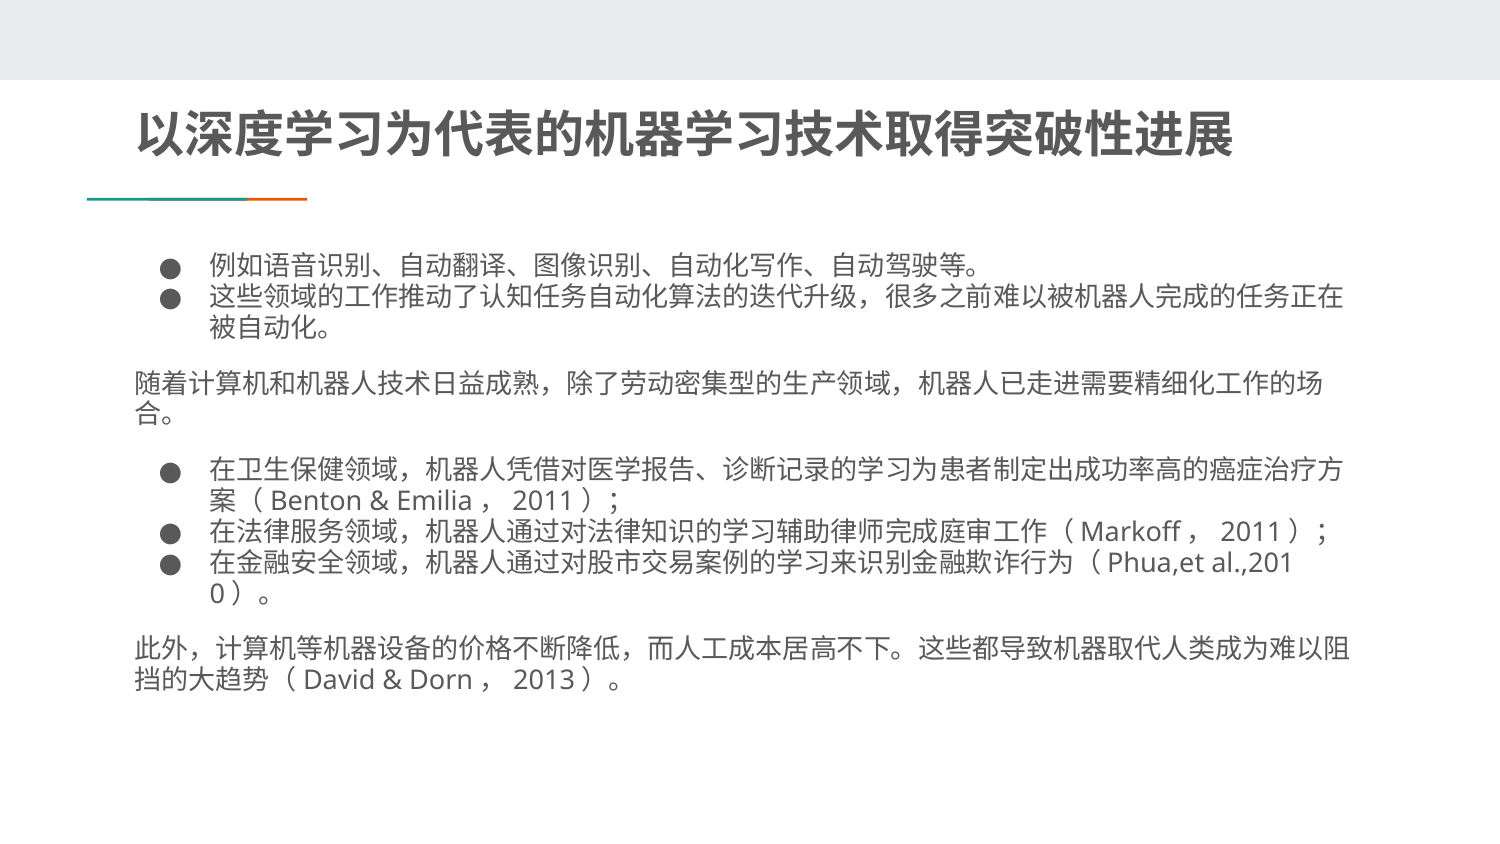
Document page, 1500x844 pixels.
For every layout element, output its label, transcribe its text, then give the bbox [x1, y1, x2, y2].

title 以深度学习为代表的机器学习技术取得突破性进展 [119, 92, 1381, 181]
list 例如语音识别、自动翻译、图像识别、自动化写作、自动驾驶等。 这些领域的工作推动了认知任务自动化算法的迭代升级，很多之前难以被机器人完成的任务正在被自动化。 随着计算机和机器人技术日益成熟，除了劳动密集型的生产领域，机器人已走进需要精细化工作的场合。 在卫生保健领域，机器人凭借对医学报告、诊断记录的学习为患者制定出成功率高的癌症治疗方案（Benton & Emilia，2011）； 在法律服务领域，机器人通过对法律知识的学习辅助律师完成庭审工作（Markoff，2011）； 在金融安全领域，机器人通过对股市交易案例的学习来识别金融欺诈行为（Phua,et al.,2010）。 此外，计算机等机器设备的价格不断降低，而人工成本居高不下。这些都导致机器取代人类成为难以阻挡的大趋势（David & Dorn，2013）。 [119, 236, 1381, 830]
